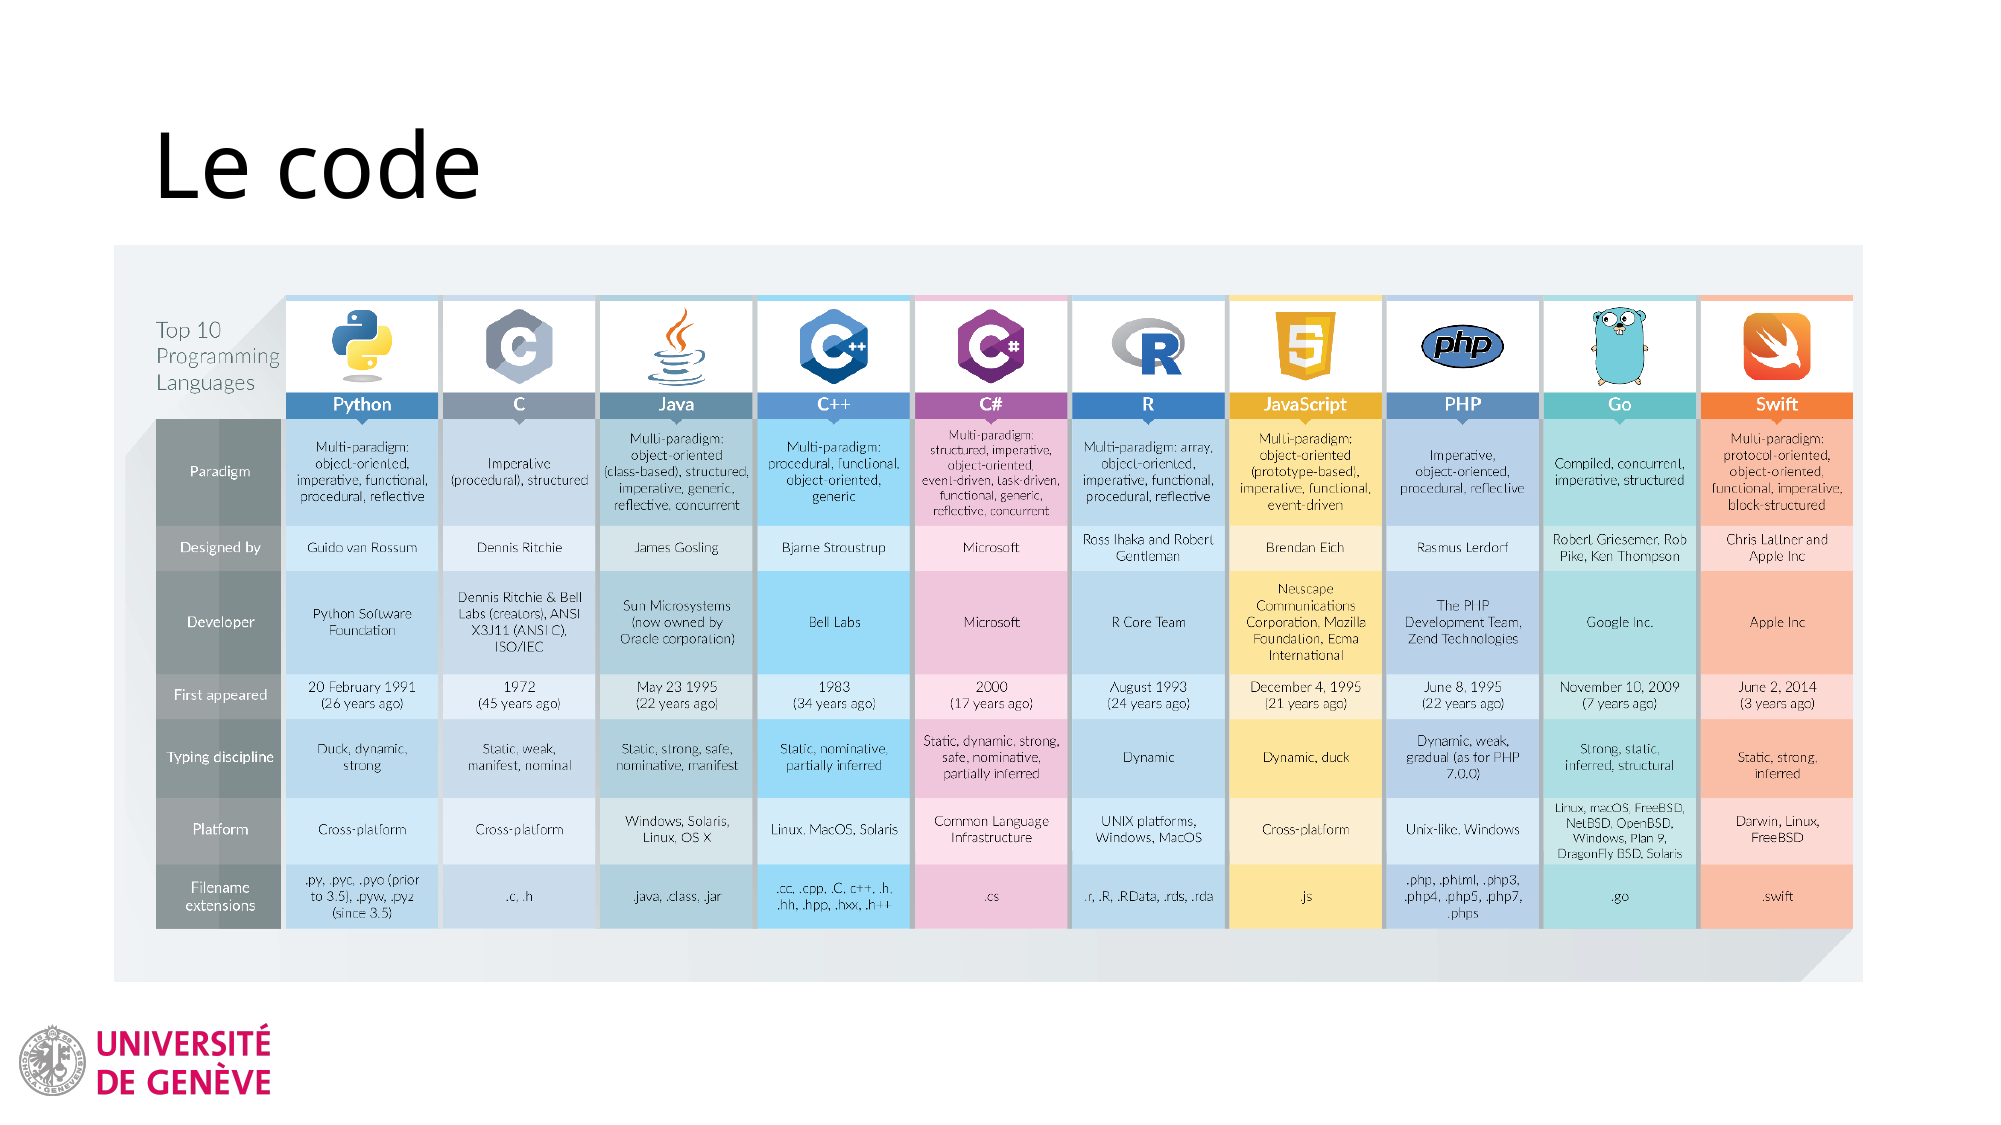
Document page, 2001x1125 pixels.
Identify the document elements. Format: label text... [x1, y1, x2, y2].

picture [19, 1022, 271, 1096]
picture [113, 244, 1863, 982]
title Le code [137, 59, 1863, 244]
